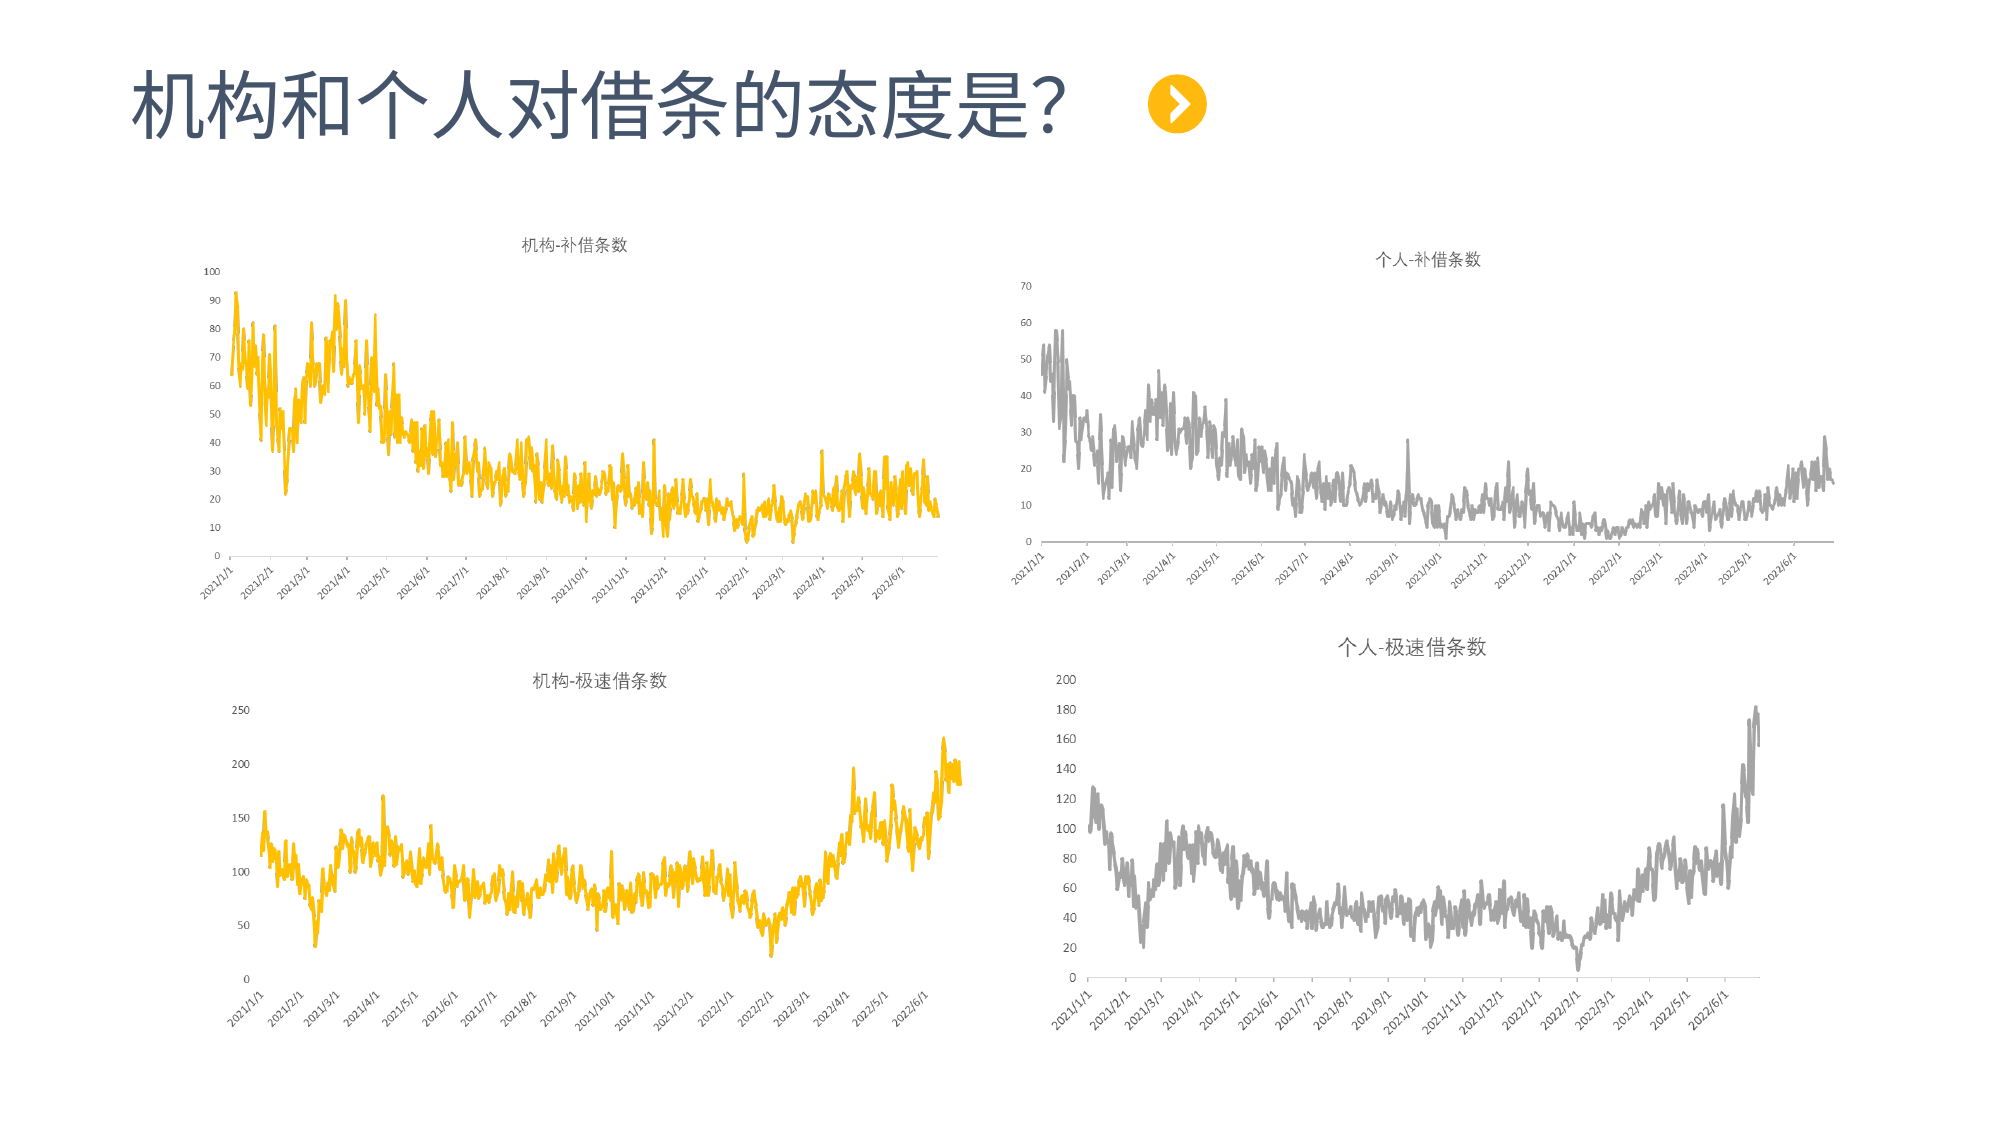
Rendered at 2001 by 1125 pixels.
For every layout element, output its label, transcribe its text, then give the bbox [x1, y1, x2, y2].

text_box [1148, 74, 1207, 134]
picture [213, 658, 985, 1042]
text_box 机构和个人对借条的态度是？ [0, 51, 1121, 156]
picture [1037, 622, 1786, 1047]
picture [188, 225, 960, 613]
picture [999, 239, 1856, 599]
